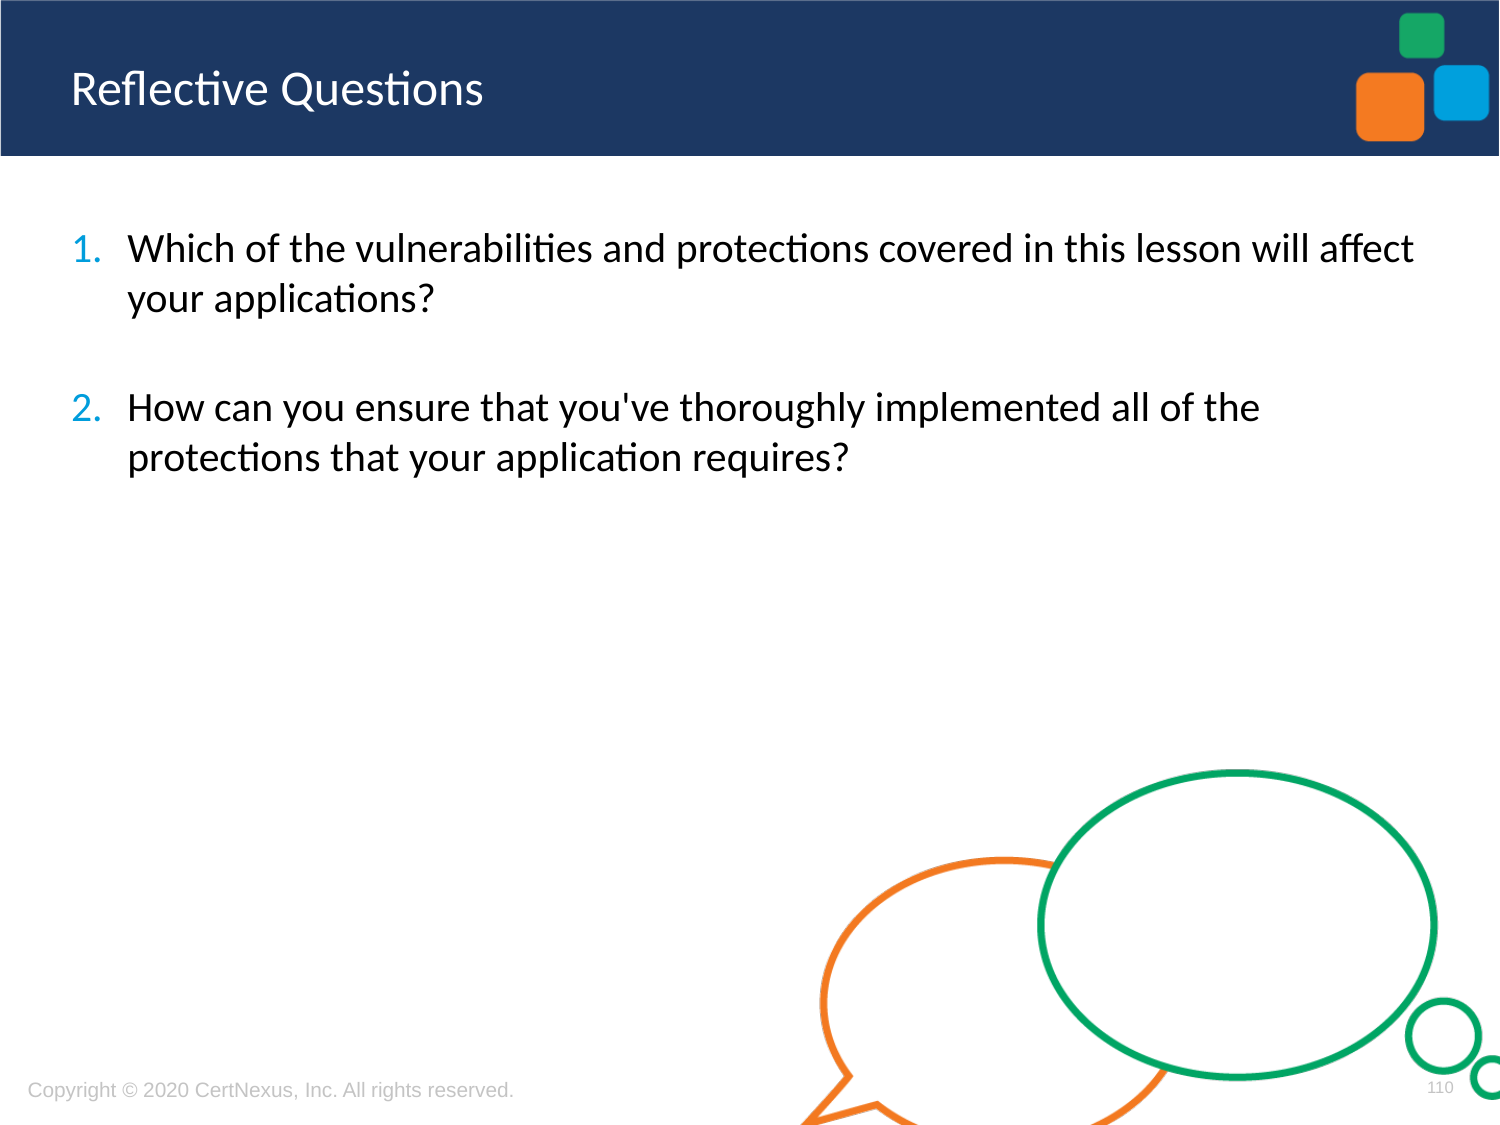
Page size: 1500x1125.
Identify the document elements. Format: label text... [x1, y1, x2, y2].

slide_number 110 [1118, 1057, 1469, 1118]
picture [0, 0, 1500, 156]
picture [783, 758, 1500, 1125]
list Which of the vulnerabilities and protections covered in this lesson will affect your applications? How can you ensure that you've thoroughly implemented all of the protections that your application requires? [56, 213, 1444, 956]
